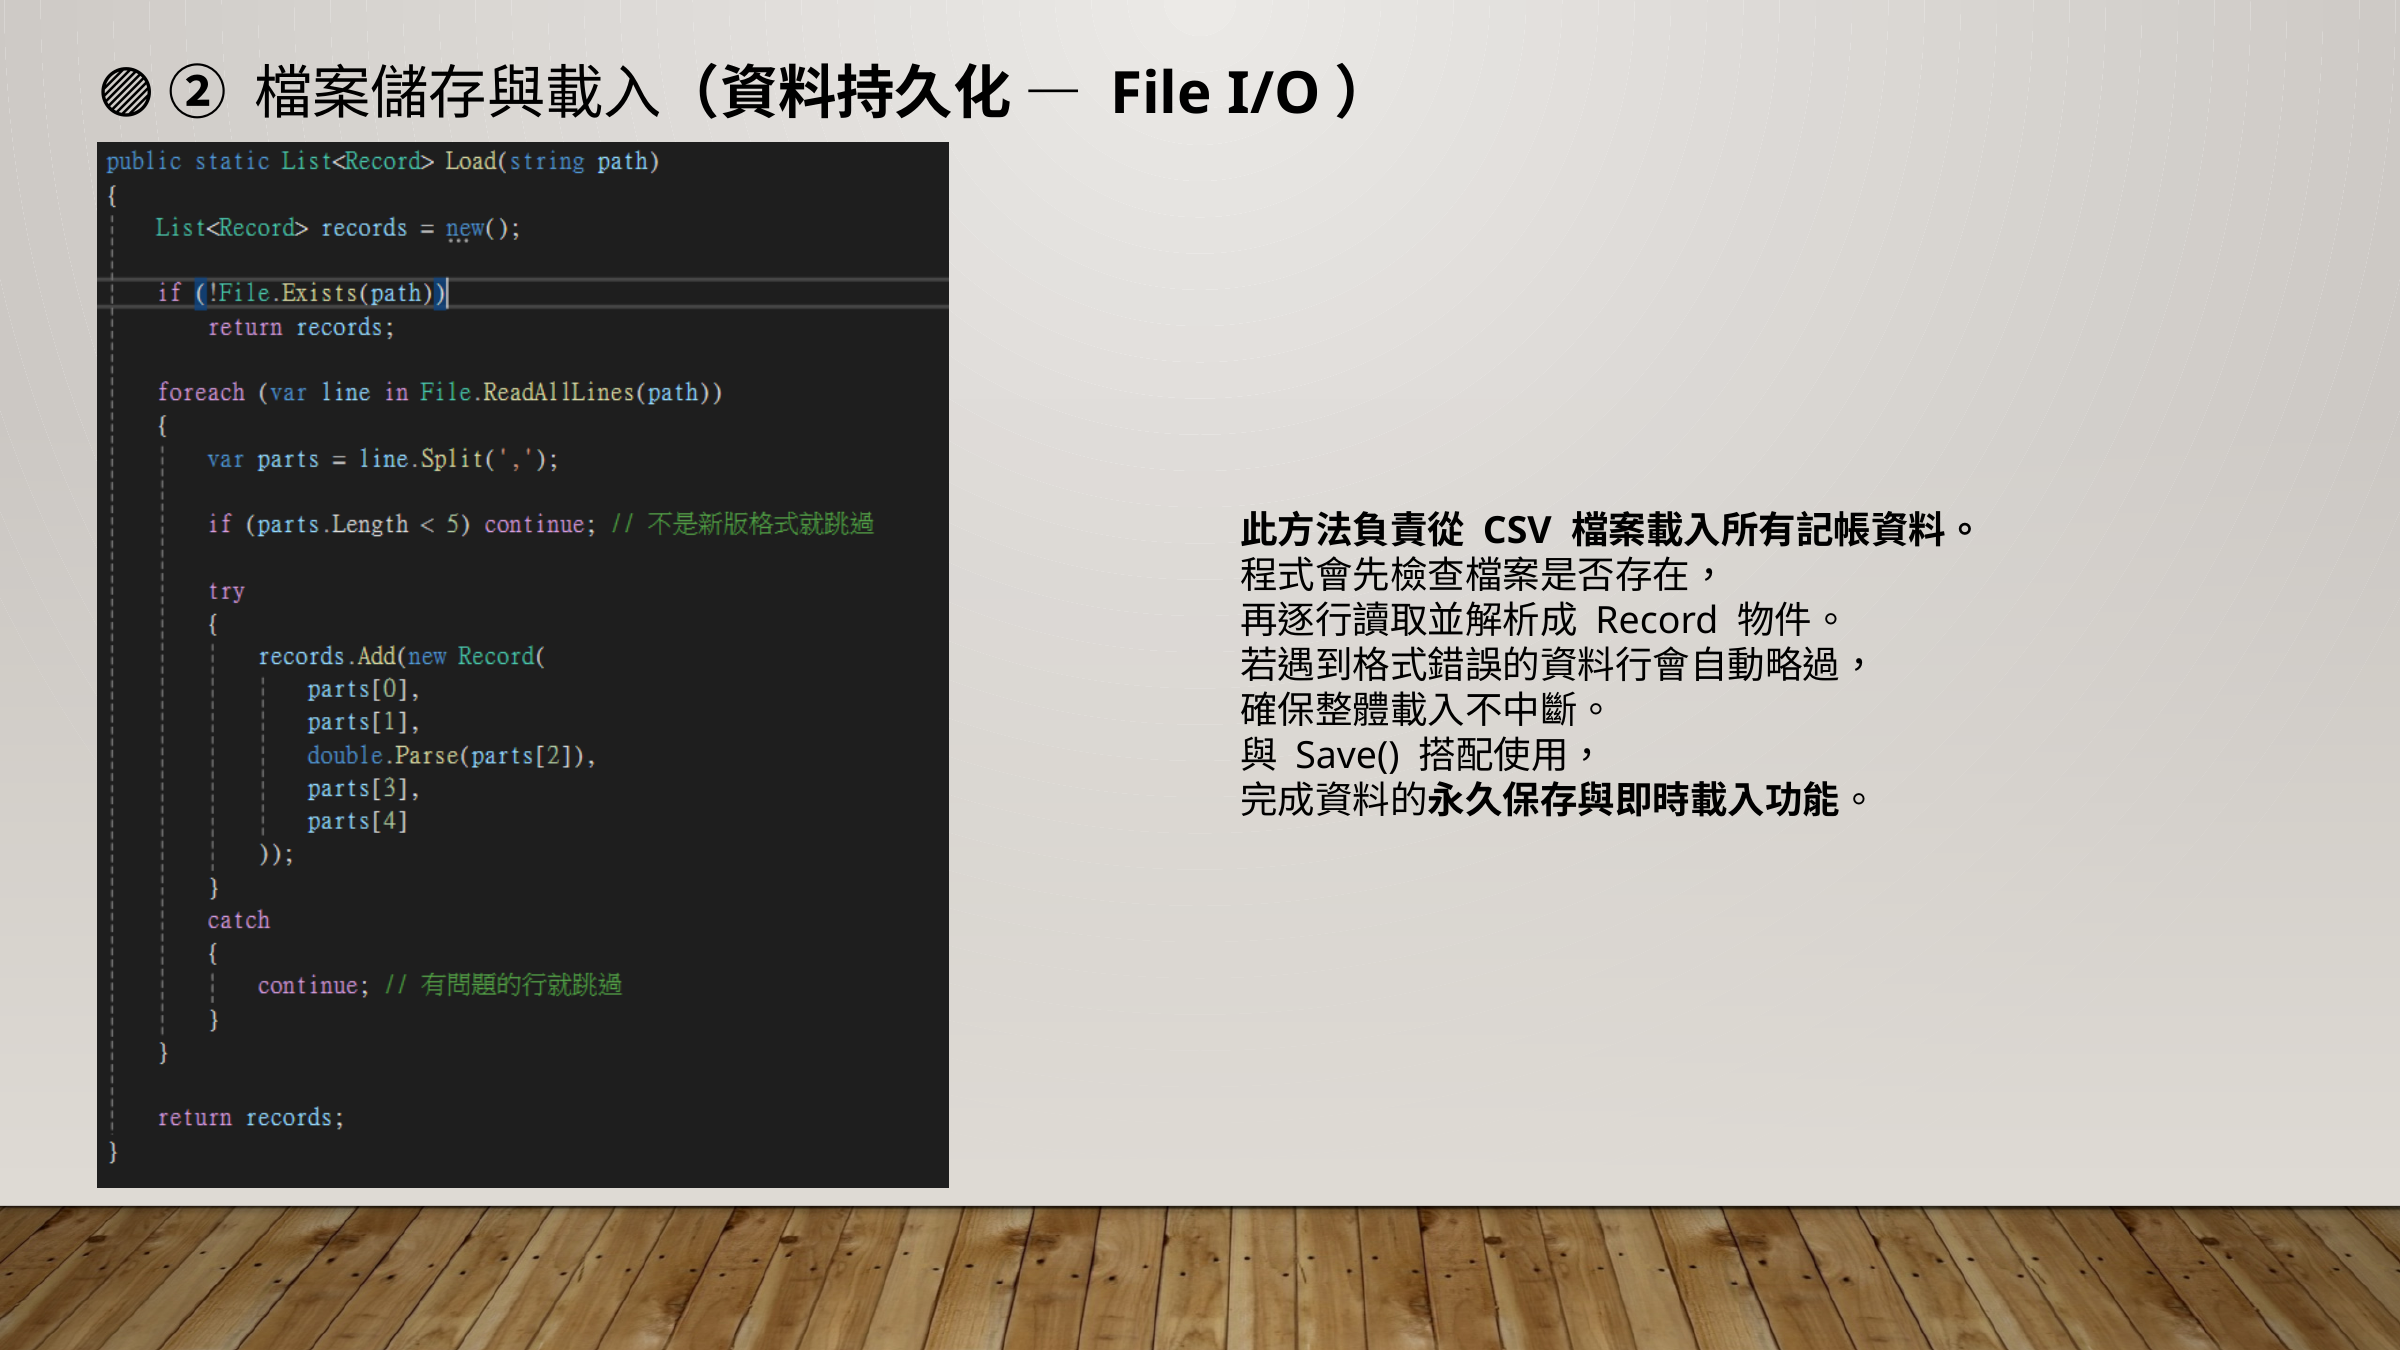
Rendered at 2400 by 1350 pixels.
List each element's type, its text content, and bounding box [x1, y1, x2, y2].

text_box 🟣 ② 檔案儲存與載入（資料持久化 — File I/O） [97, 76, 941, 126]
picture [96, 142, 950, 1188]
text_box [950, 187, 2277, 1121]
picture [0, 1206, 2400, 1350]
text_box 此方法負責從 CSV 檔案載入所有記帳資料。 程式會先檢查檔案是否存在， 再逐行讀取並解析成 Record 物件。 若遇到格式錯誤的資料行會自動略過， 確保整體載入不中斷。 與 Save() 搭配使用， 完成資料的永久保存與即時載入功能。 [1225, 498, 2400, 829]
